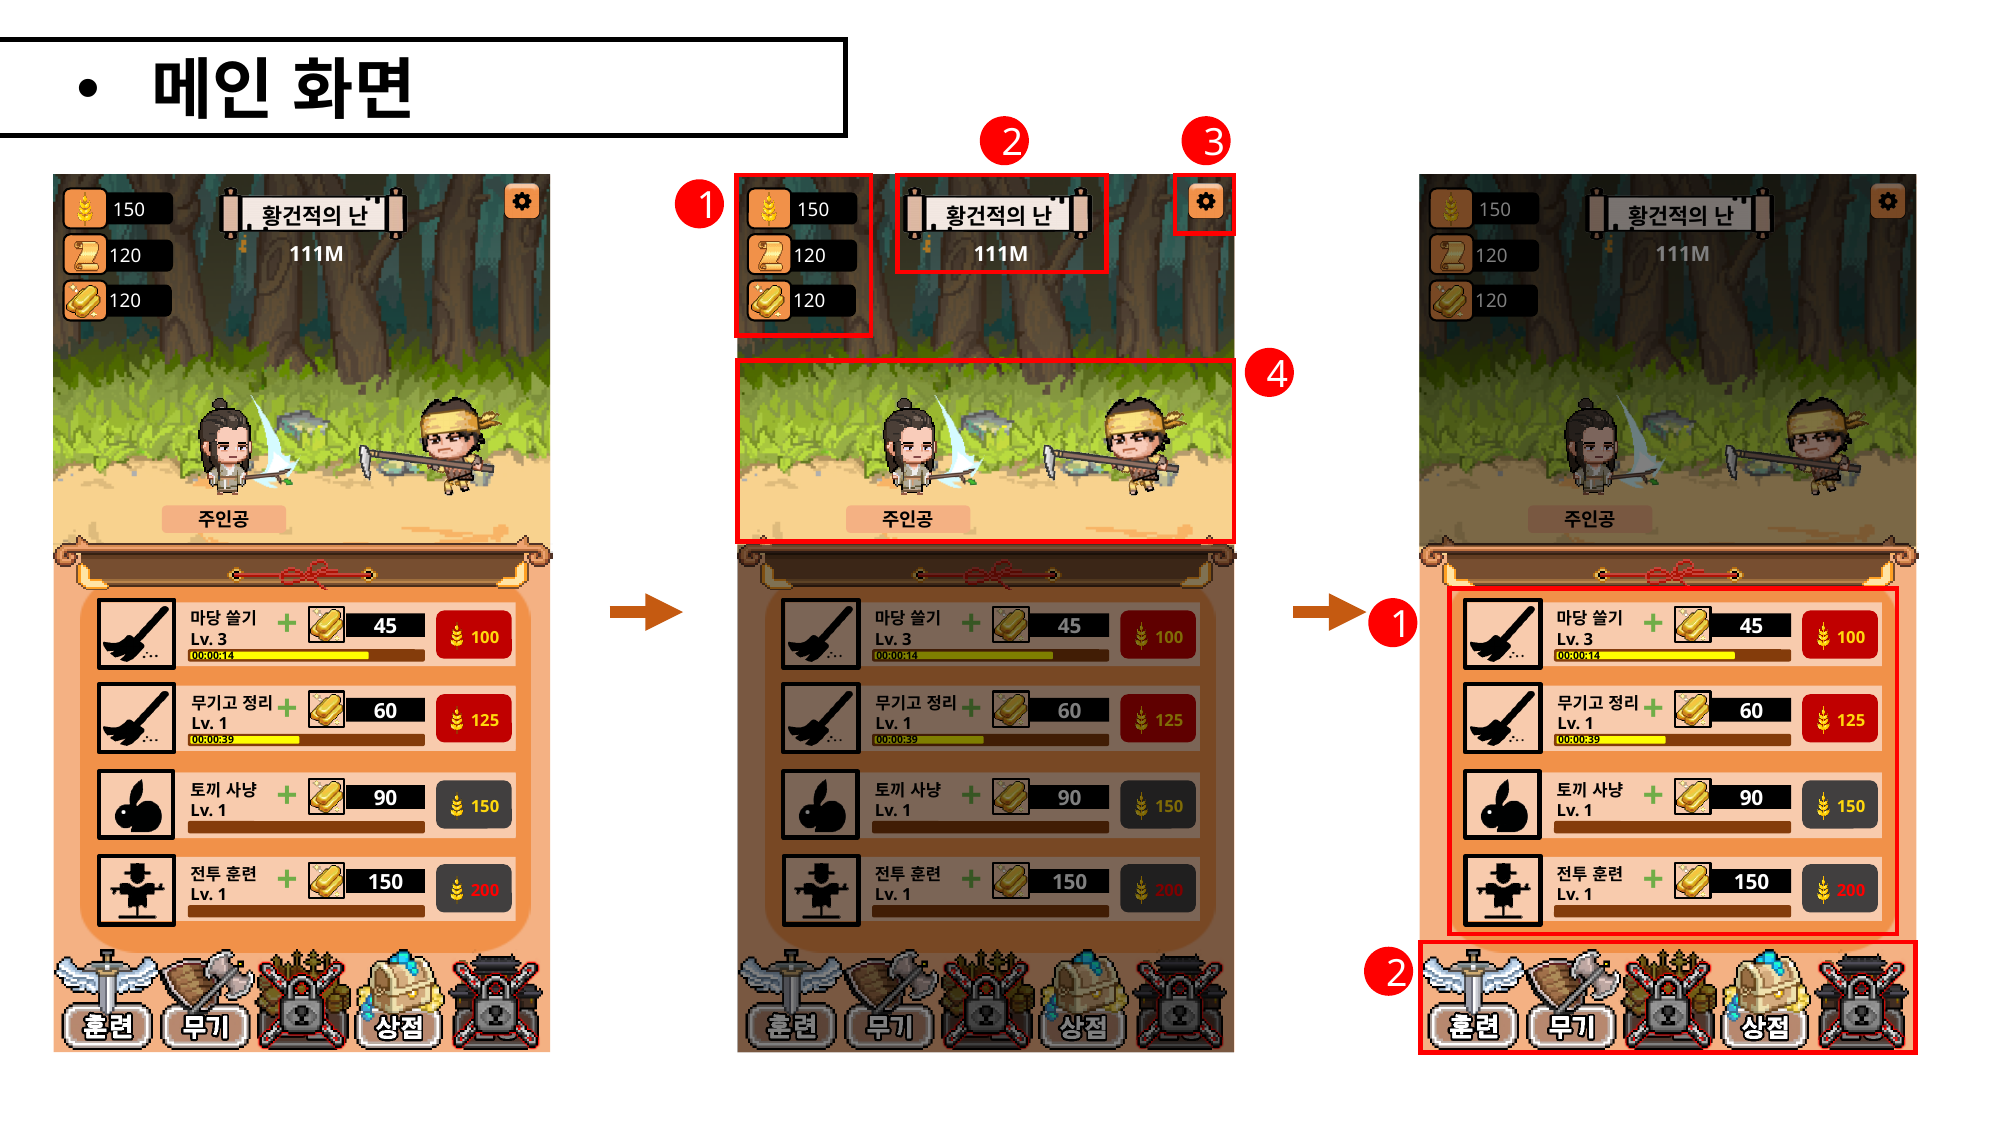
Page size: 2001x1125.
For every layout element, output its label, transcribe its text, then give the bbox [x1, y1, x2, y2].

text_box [747, 280, 855, 321]
text_box 3 [1180, 115, 1232, 167]
text_box 1 [673, 178, 725, 230]
text_box 4 [1243, 346, 1295, 398]
text_box 2 [1363, 945, 1415, 997]
text_box [1419, 590, 1446, 1053]
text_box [1429, 234, 1539, 275]
text_box 1 [1367, 597, 1419, 649]
text_box [0, 39, 847, 136]
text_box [63, 280, 171, 321]
picture [53, 174, 553, 1050]
picture [1419, 174, 1919, 1050]
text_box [747, 188, 857, 229]
text_box [1898, 590, 1917, 941]
picture [737, 174, 1237, 1050]
text_box 2 [978, 115, 1030, 167]
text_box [63, 188, 173, 229]
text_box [747, 234, 857, 275]
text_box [63, 234, 173, 275]
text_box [1429, 280, 1537, 321]
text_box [1429, 188, 1539, 229]
text_box [53, 590, 551, 1053]
text_box [1420, 941, 1917, 1053]
text_box [736, 544, 1235, 1054]
